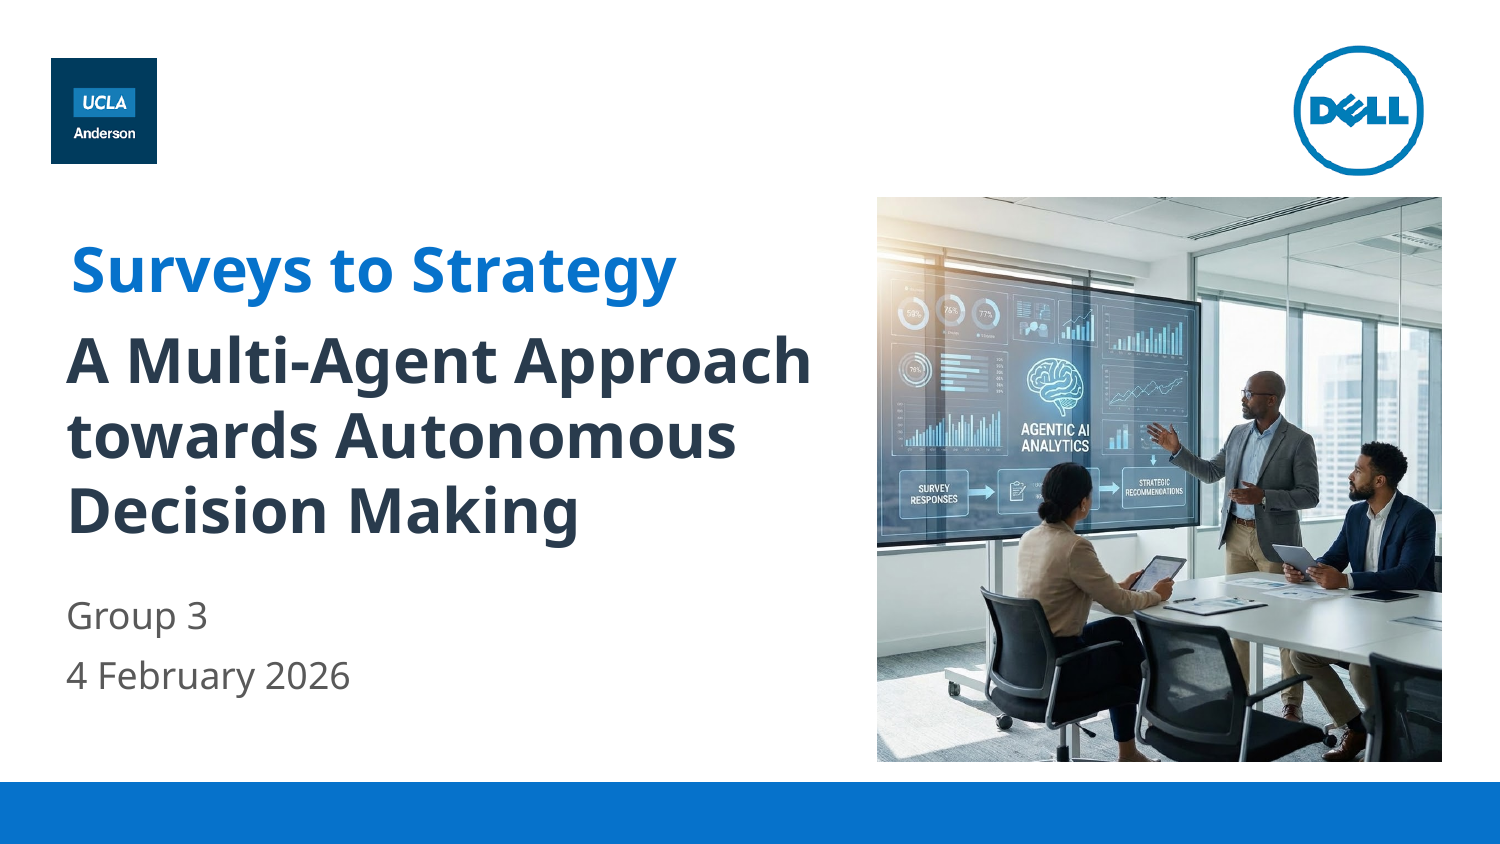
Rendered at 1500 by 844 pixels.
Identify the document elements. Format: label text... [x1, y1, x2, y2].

picture [50, 57, 157, 164]
picture [1366, 45, 1424, 99]
picture [877, 196, 1442, 762]
title Surveys to Strategy [56, 190, 756, 305]
picture [1292, 45, 1424, 177]
subtitle 4 February 2026 [51, 642, 438, 730]
picture [1301, 53, 1416, 168]
text_box [0, 782, 1500, 844]
text_box A Multi-Agent Approach towards Autonomous Decision Making [51, 305, 872, 561]
text_box Group 3 [51, 582, 279, 653]
